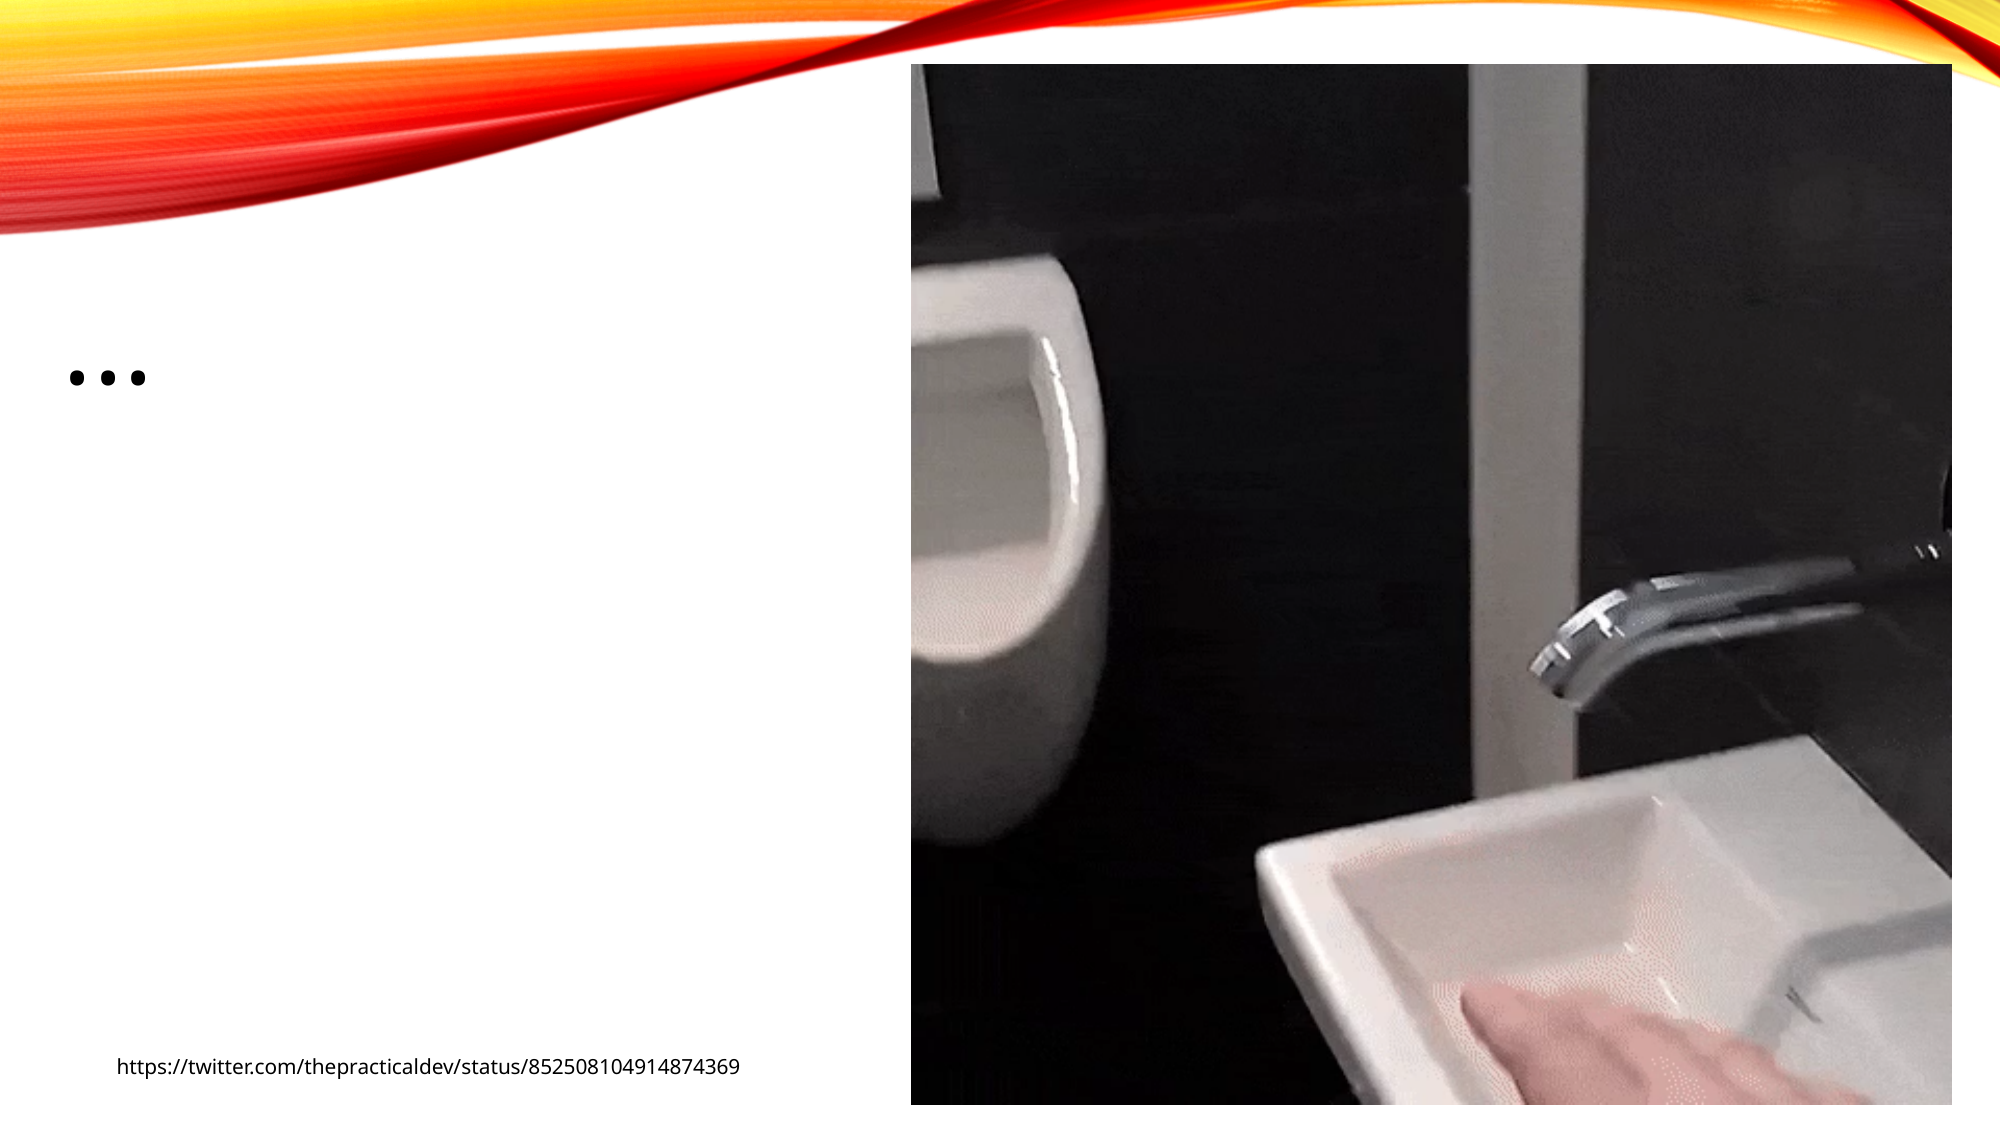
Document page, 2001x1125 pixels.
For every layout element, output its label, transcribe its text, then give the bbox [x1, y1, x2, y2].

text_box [910, 63, 1953, 1106]
text_box https://twitter.com/thepracticaldev/status/852508104914874369 [101, 1045, 755, 1086]
picture [0, 0, 2000, 237]
list ... [48, 280, 687, 585]
